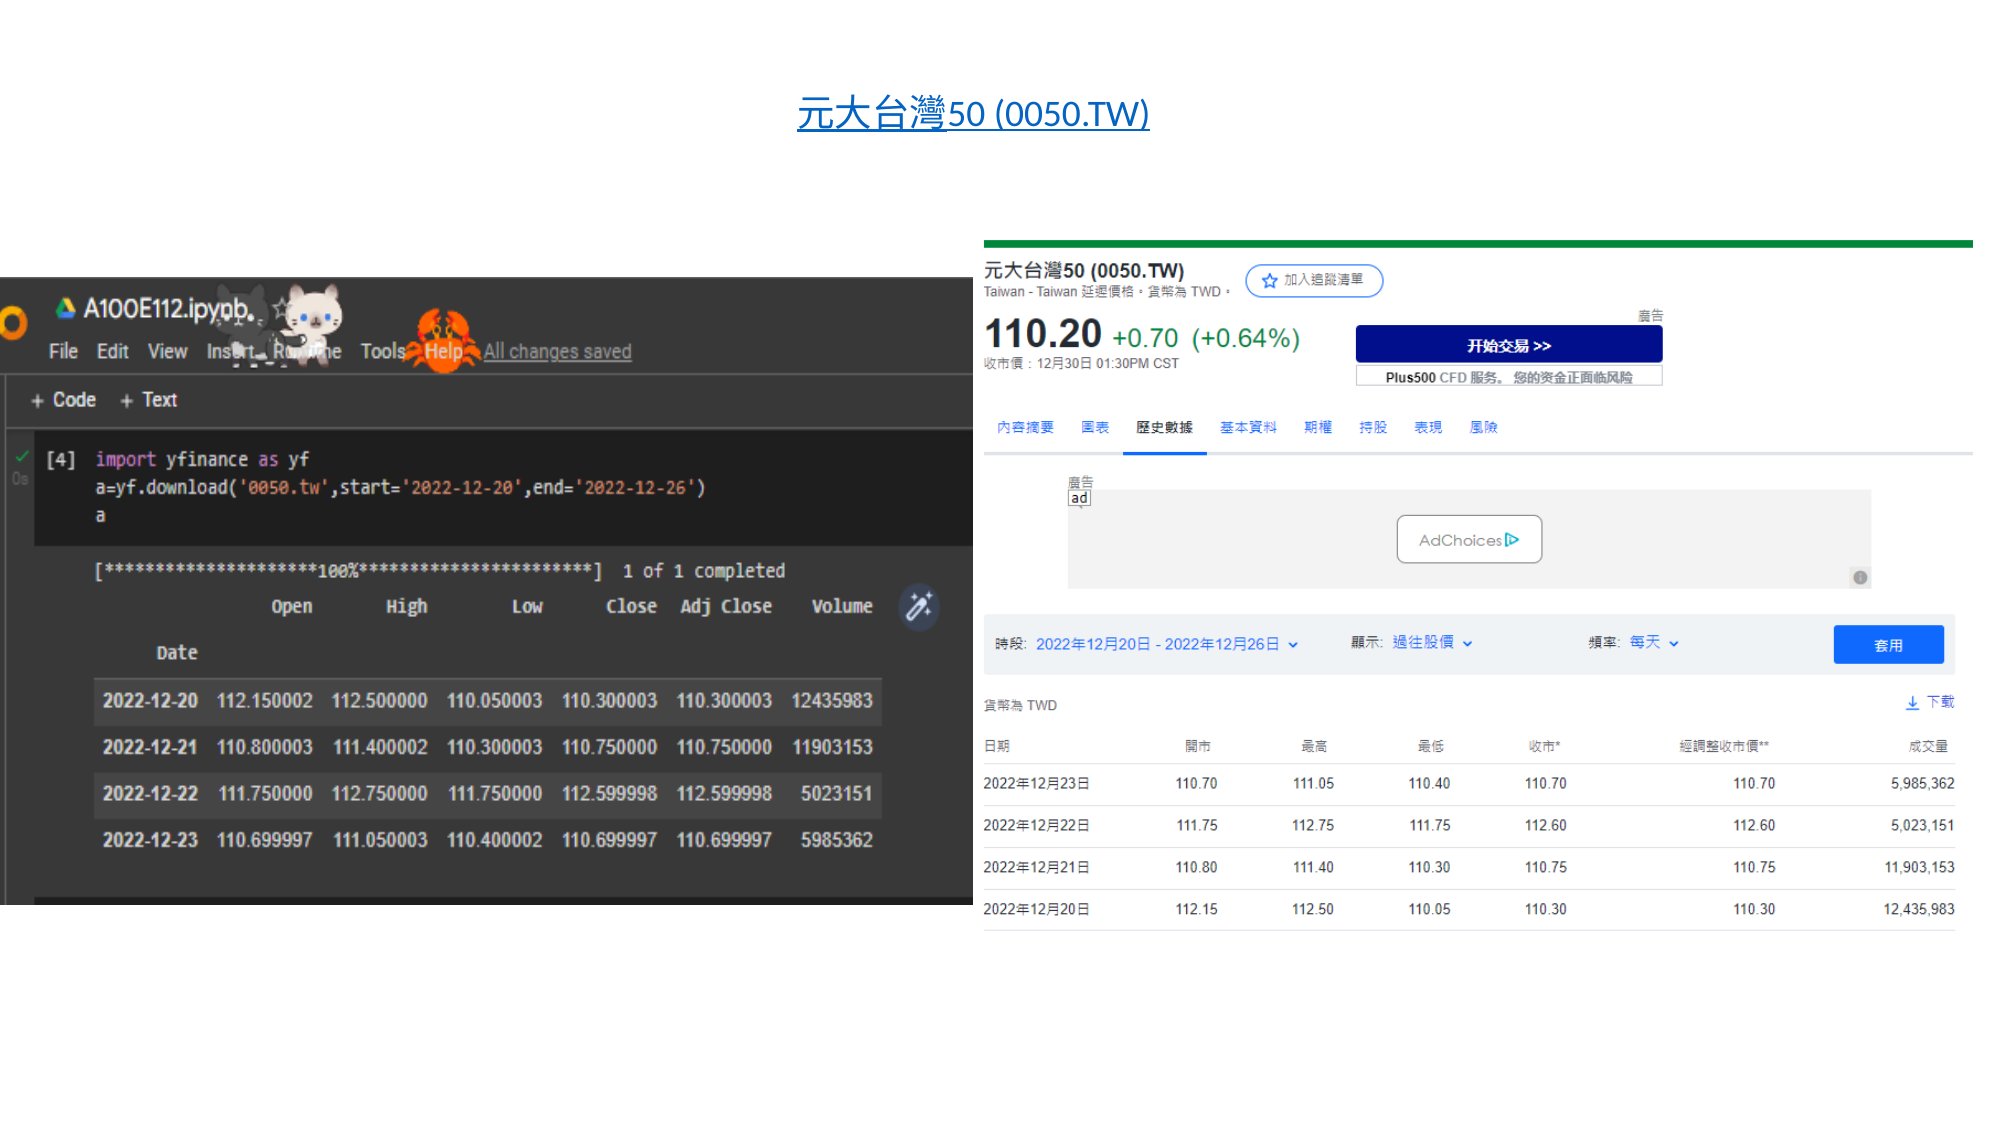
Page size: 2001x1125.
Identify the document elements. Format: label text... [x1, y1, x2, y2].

text_box 元大台灣50 (0050.TW) [782, 81, 1166, 151]
picture [0, 228, 1973, 932]
